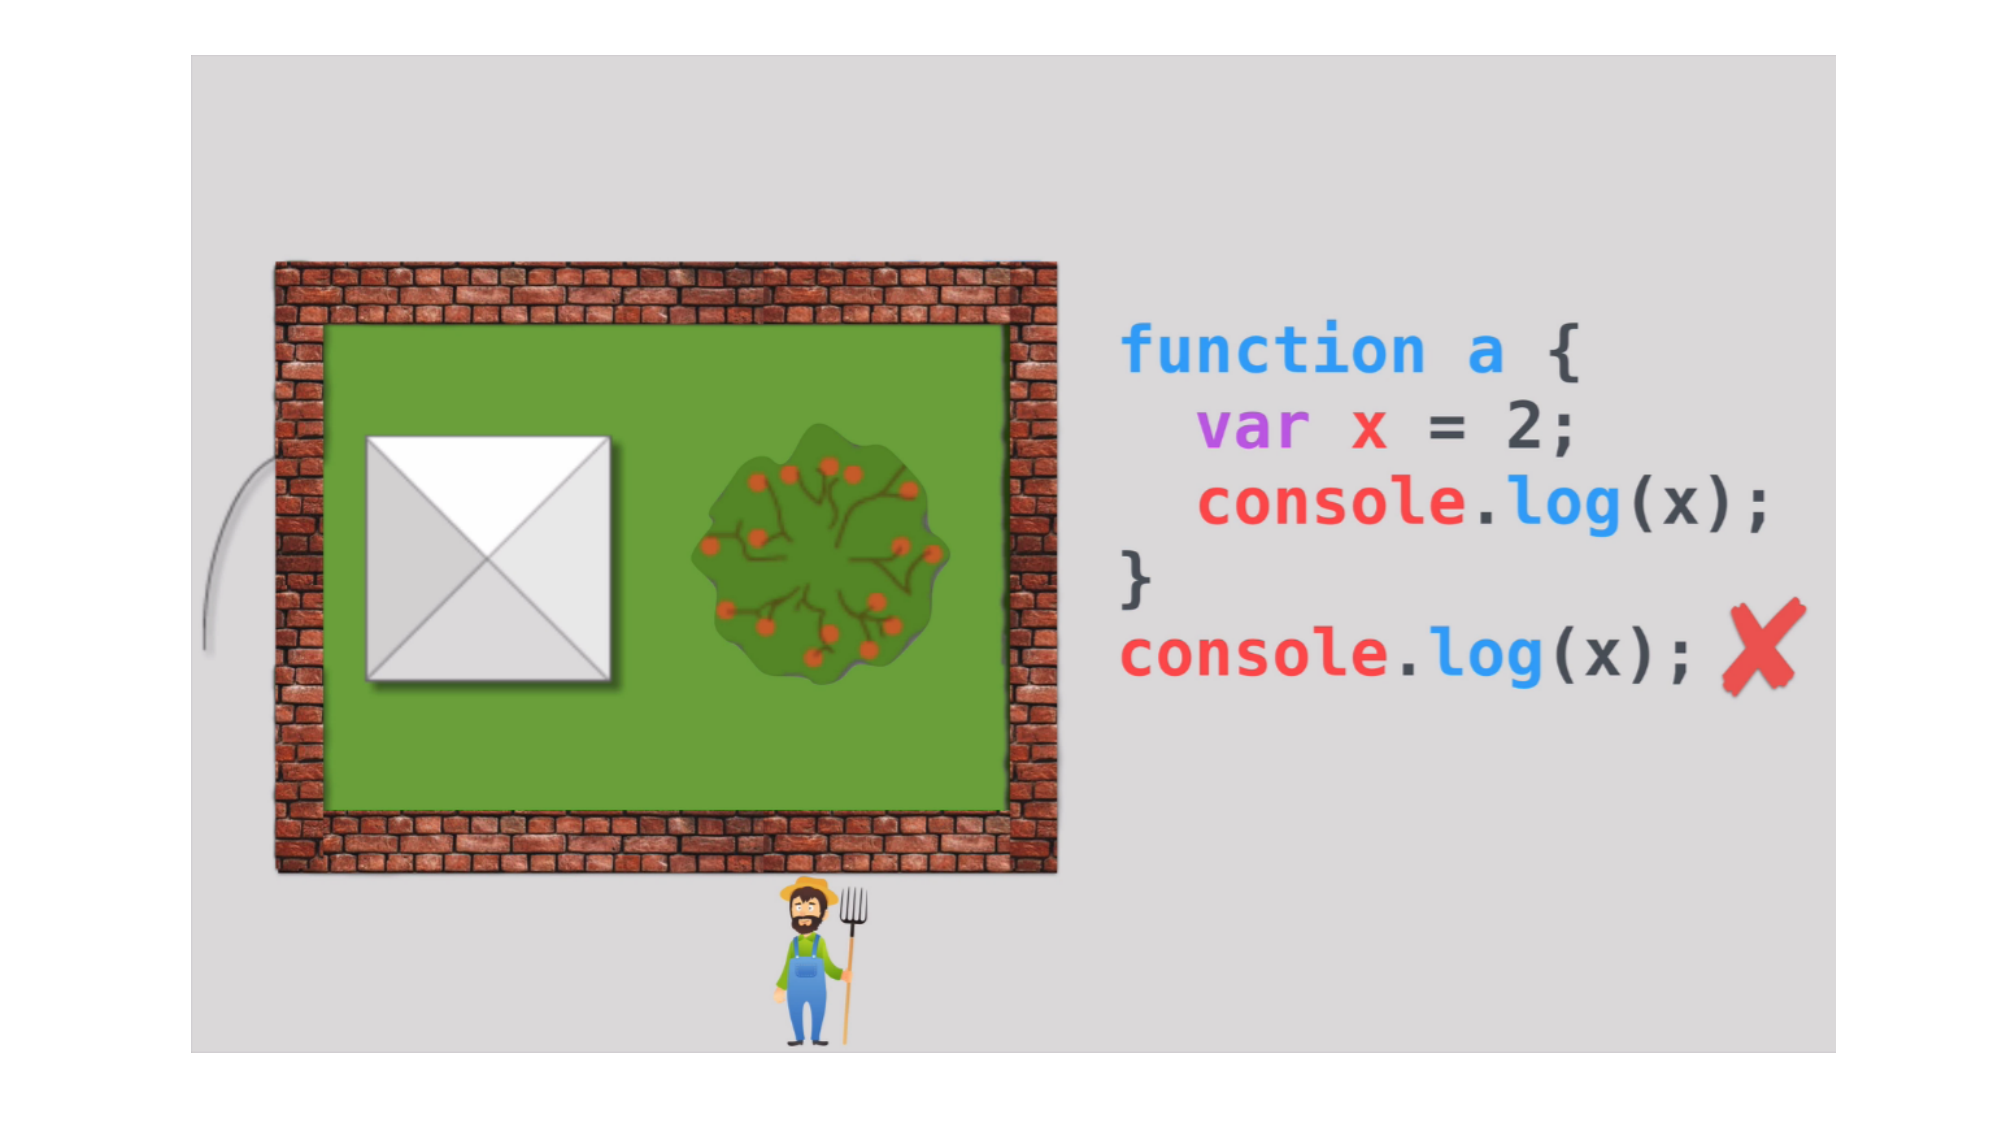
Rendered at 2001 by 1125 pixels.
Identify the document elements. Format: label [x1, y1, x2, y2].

picture [191, 55, 1836, 1053]
